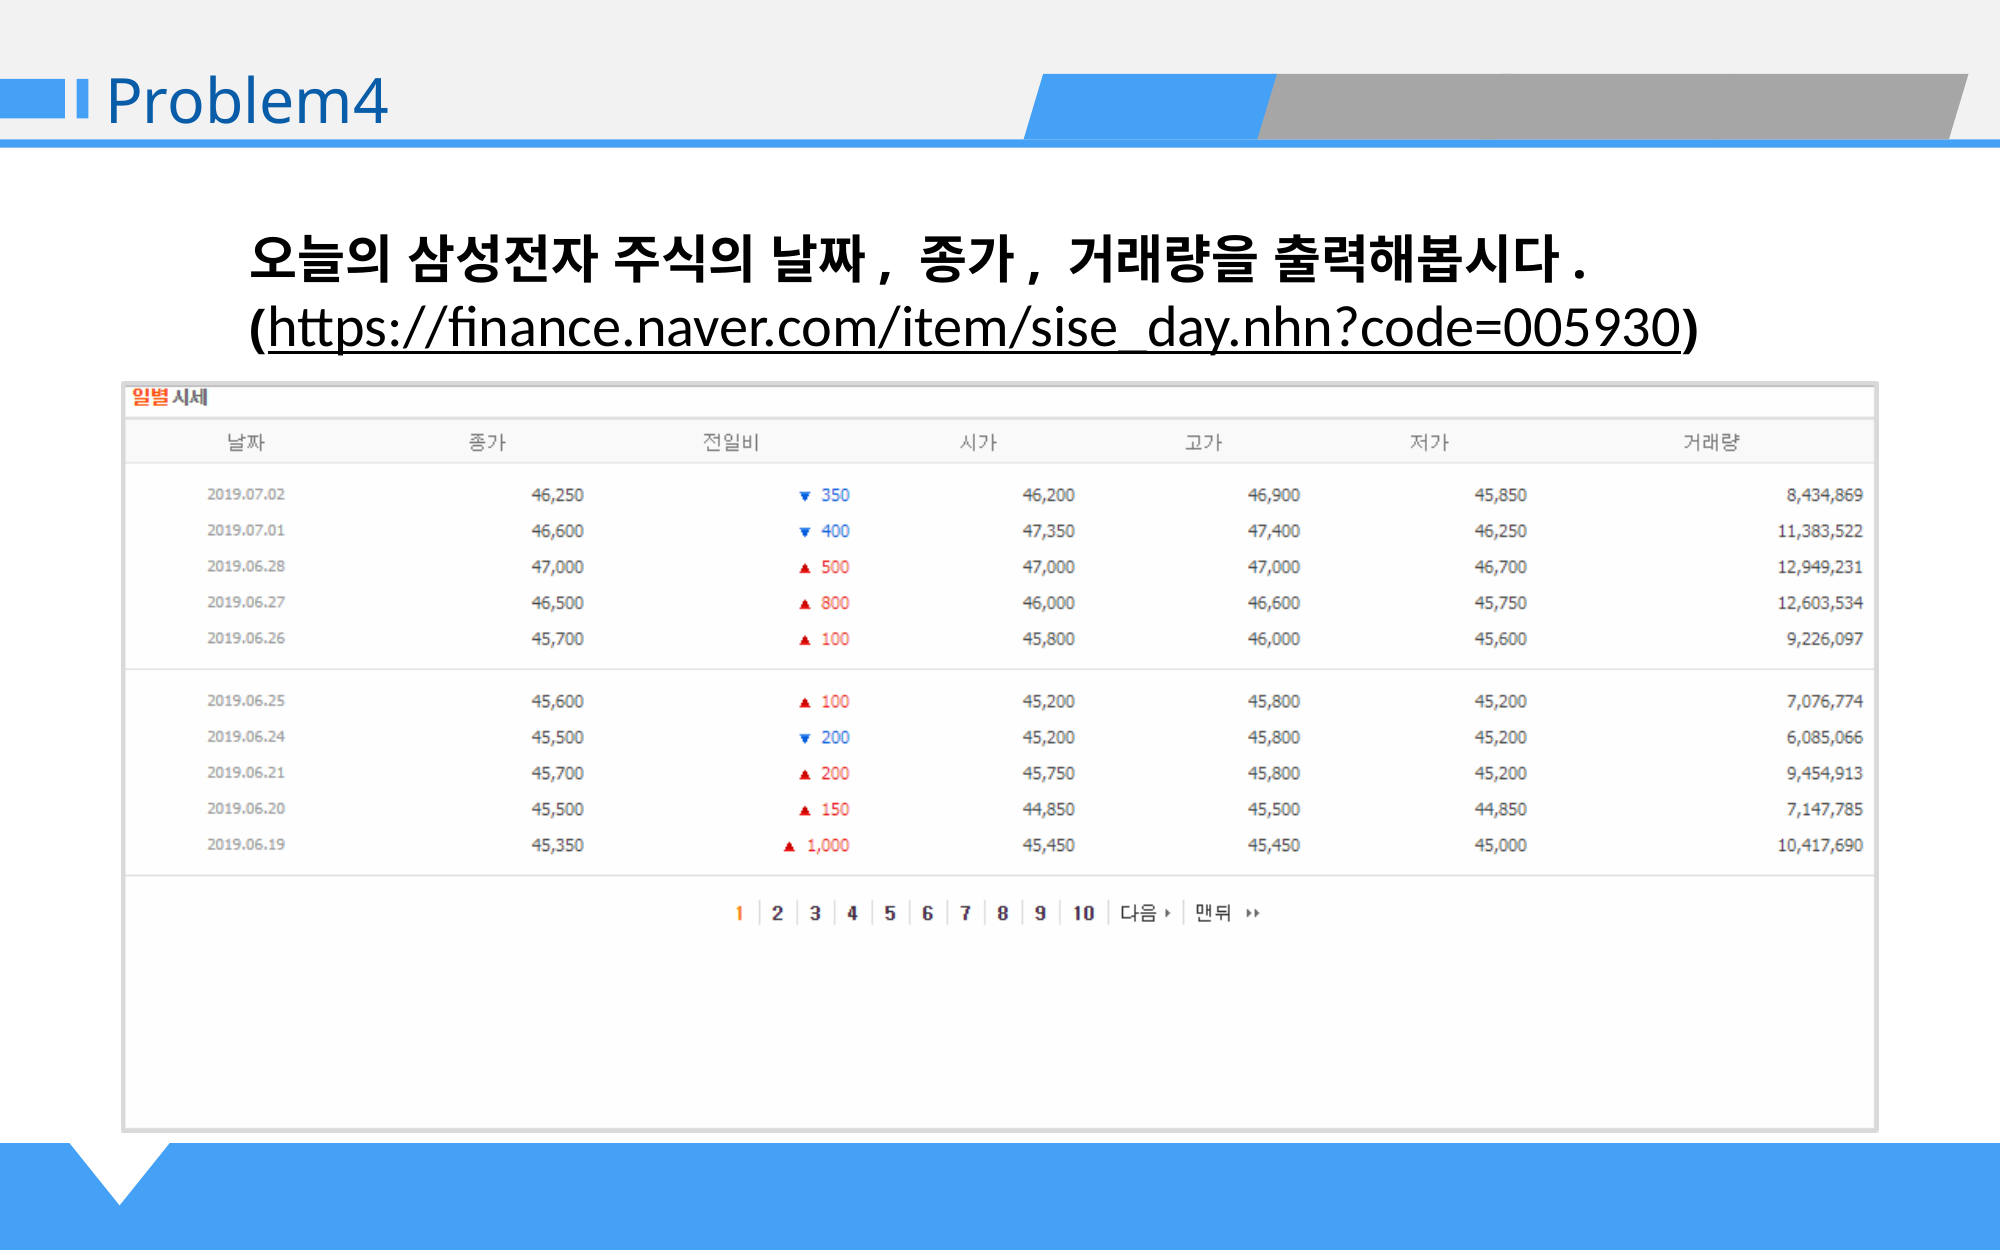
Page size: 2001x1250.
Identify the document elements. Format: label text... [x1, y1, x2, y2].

text_box [0, 138, 2000, 149]
text_box [76, 78, 89, 119]
text_box [0, 0, 2000, 138]
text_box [1023, 73, 1969, 140]
text_box [0, 1142, 2000, 1250]
text_box [0, 78, 66, 119]
text_box 오늘의 삼성전자 주식의 날짜, 종가, 거래량을 출력해봅시다. (https://finance.naver.com/item/sise_day.nhn?code=005930) [235, 218, 1813, 366]
text_box Problem4 [90, 54, 1000, 144]
picture [121, 381, 1879, 1134]
